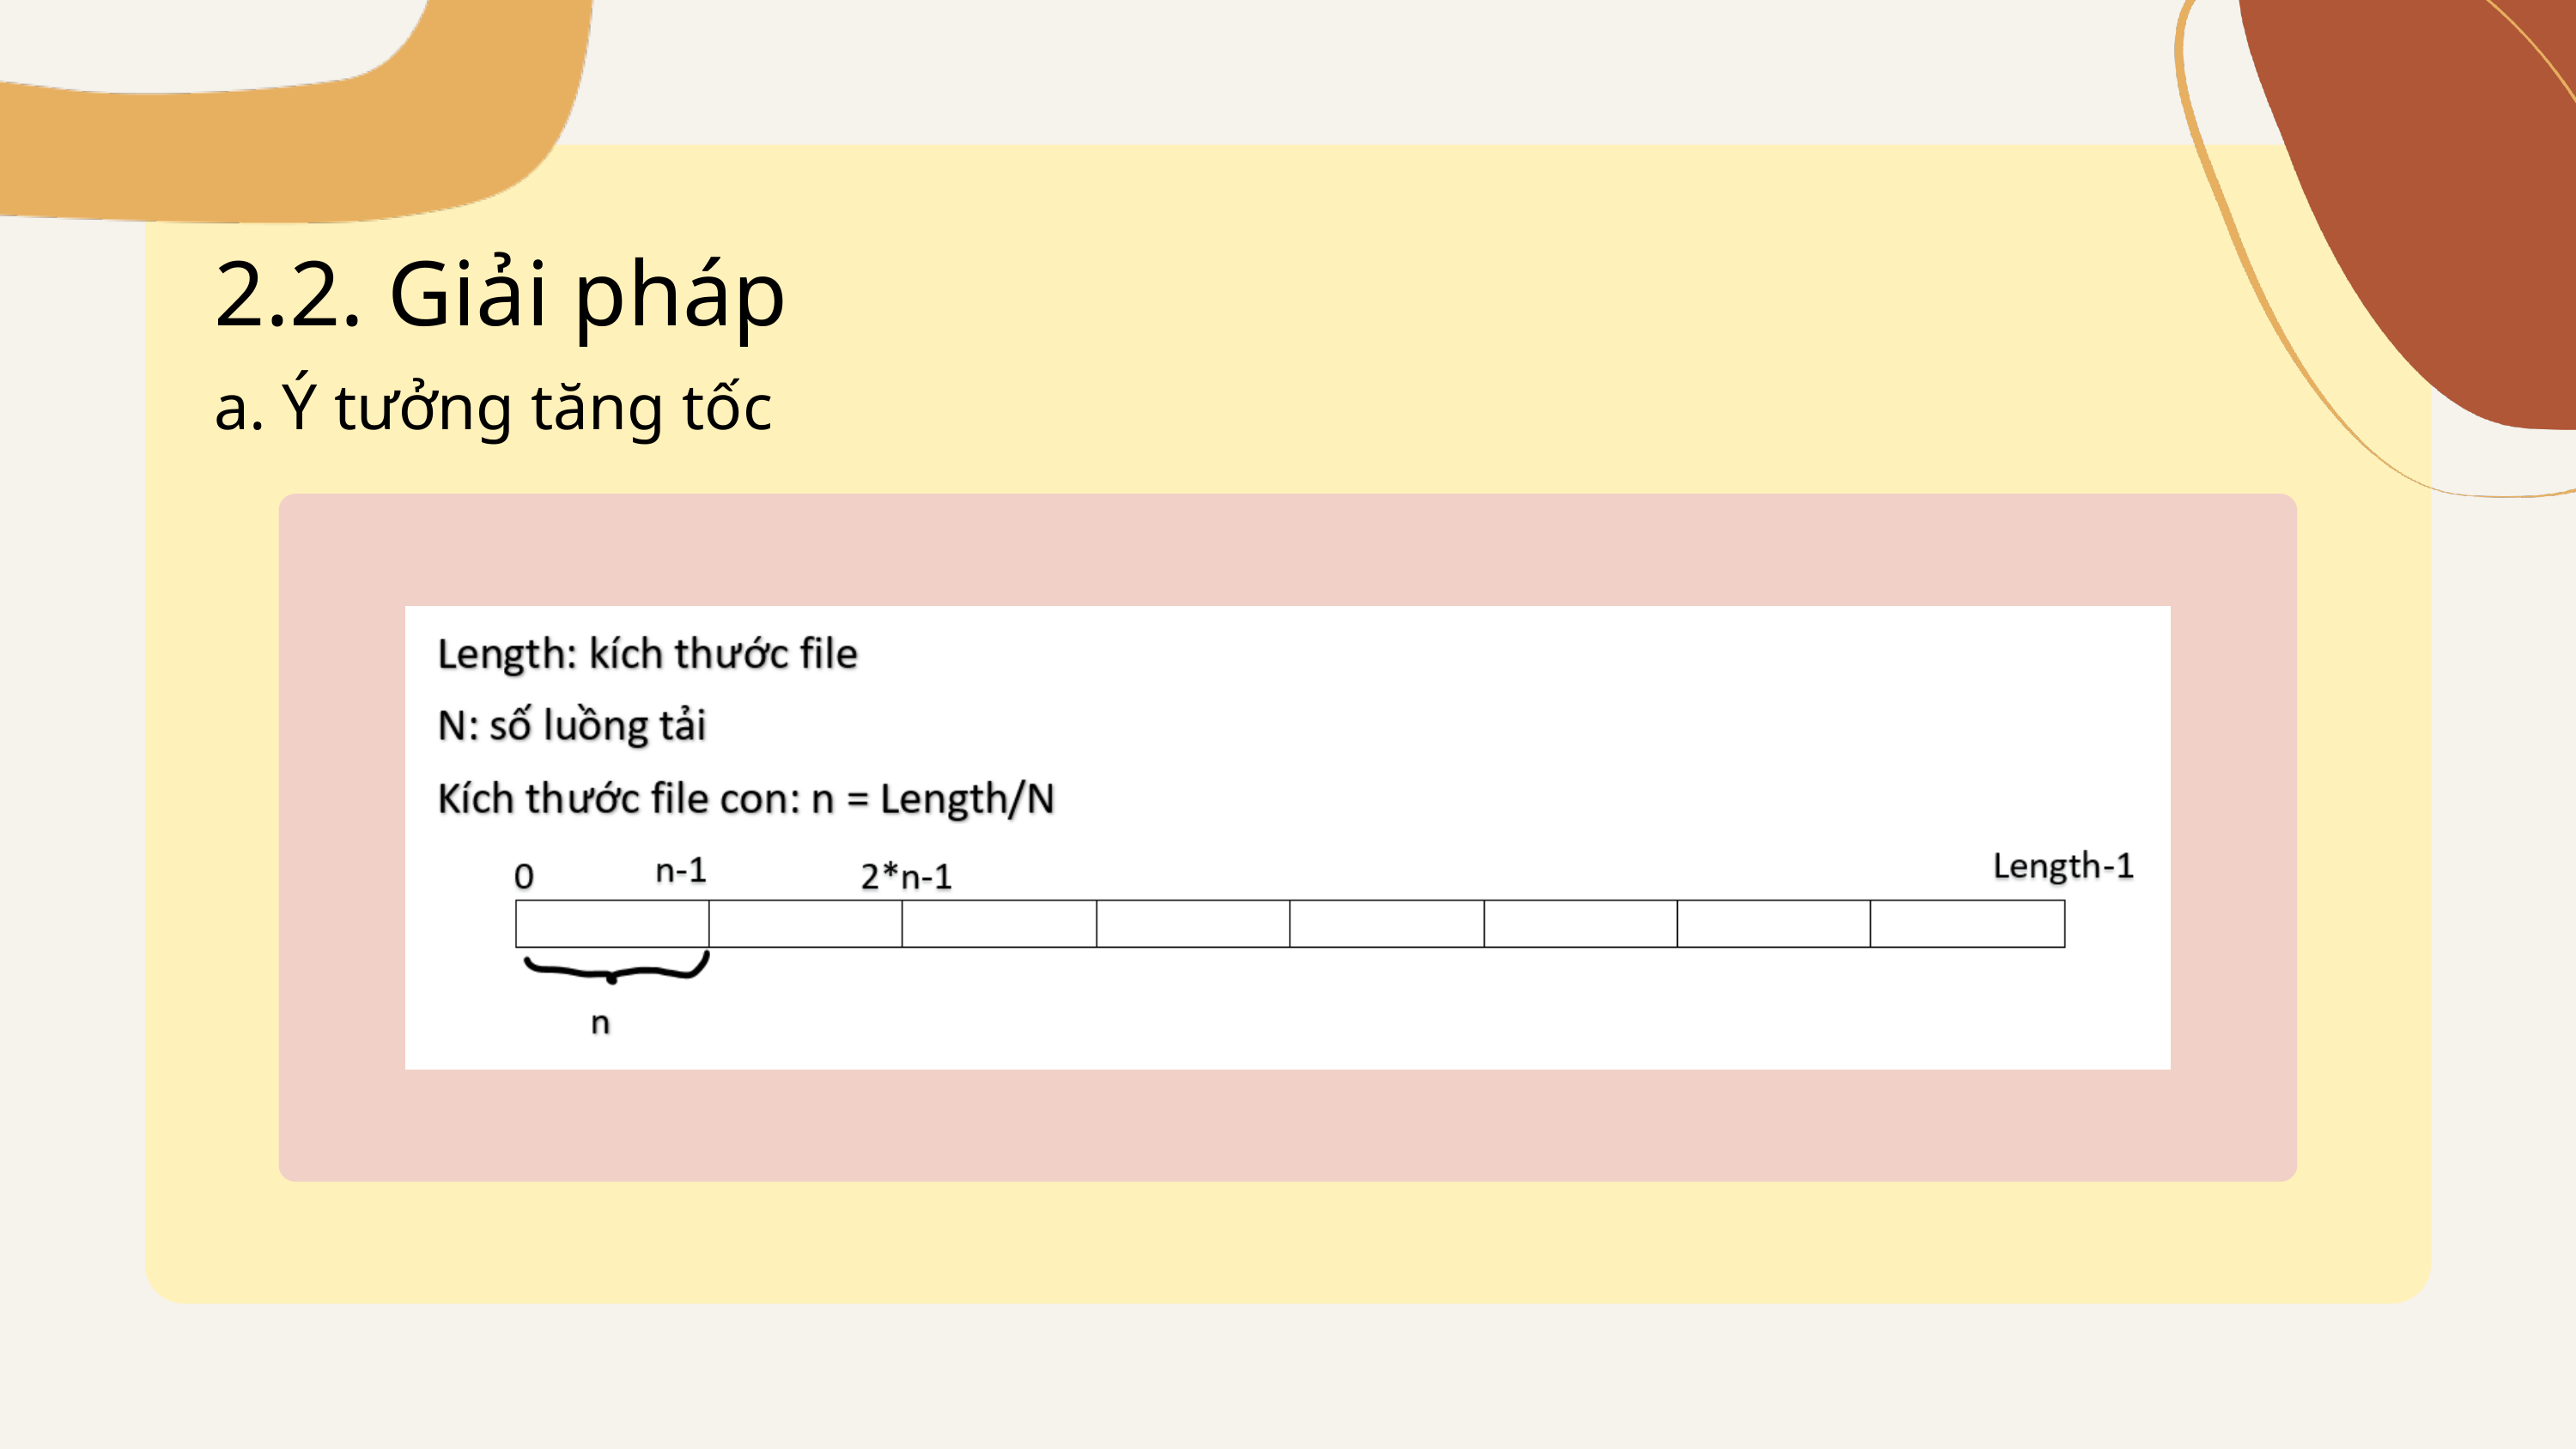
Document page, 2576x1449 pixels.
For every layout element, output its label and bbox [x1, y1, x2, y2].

text_box [278, 493, 2298, 1182]
picture [404, 605, 2171, 1070]
picture [0, 0, 596, 238]
text_box [144, 144, 2432, 1304]
picture [2071, 0, 2576, 585]
